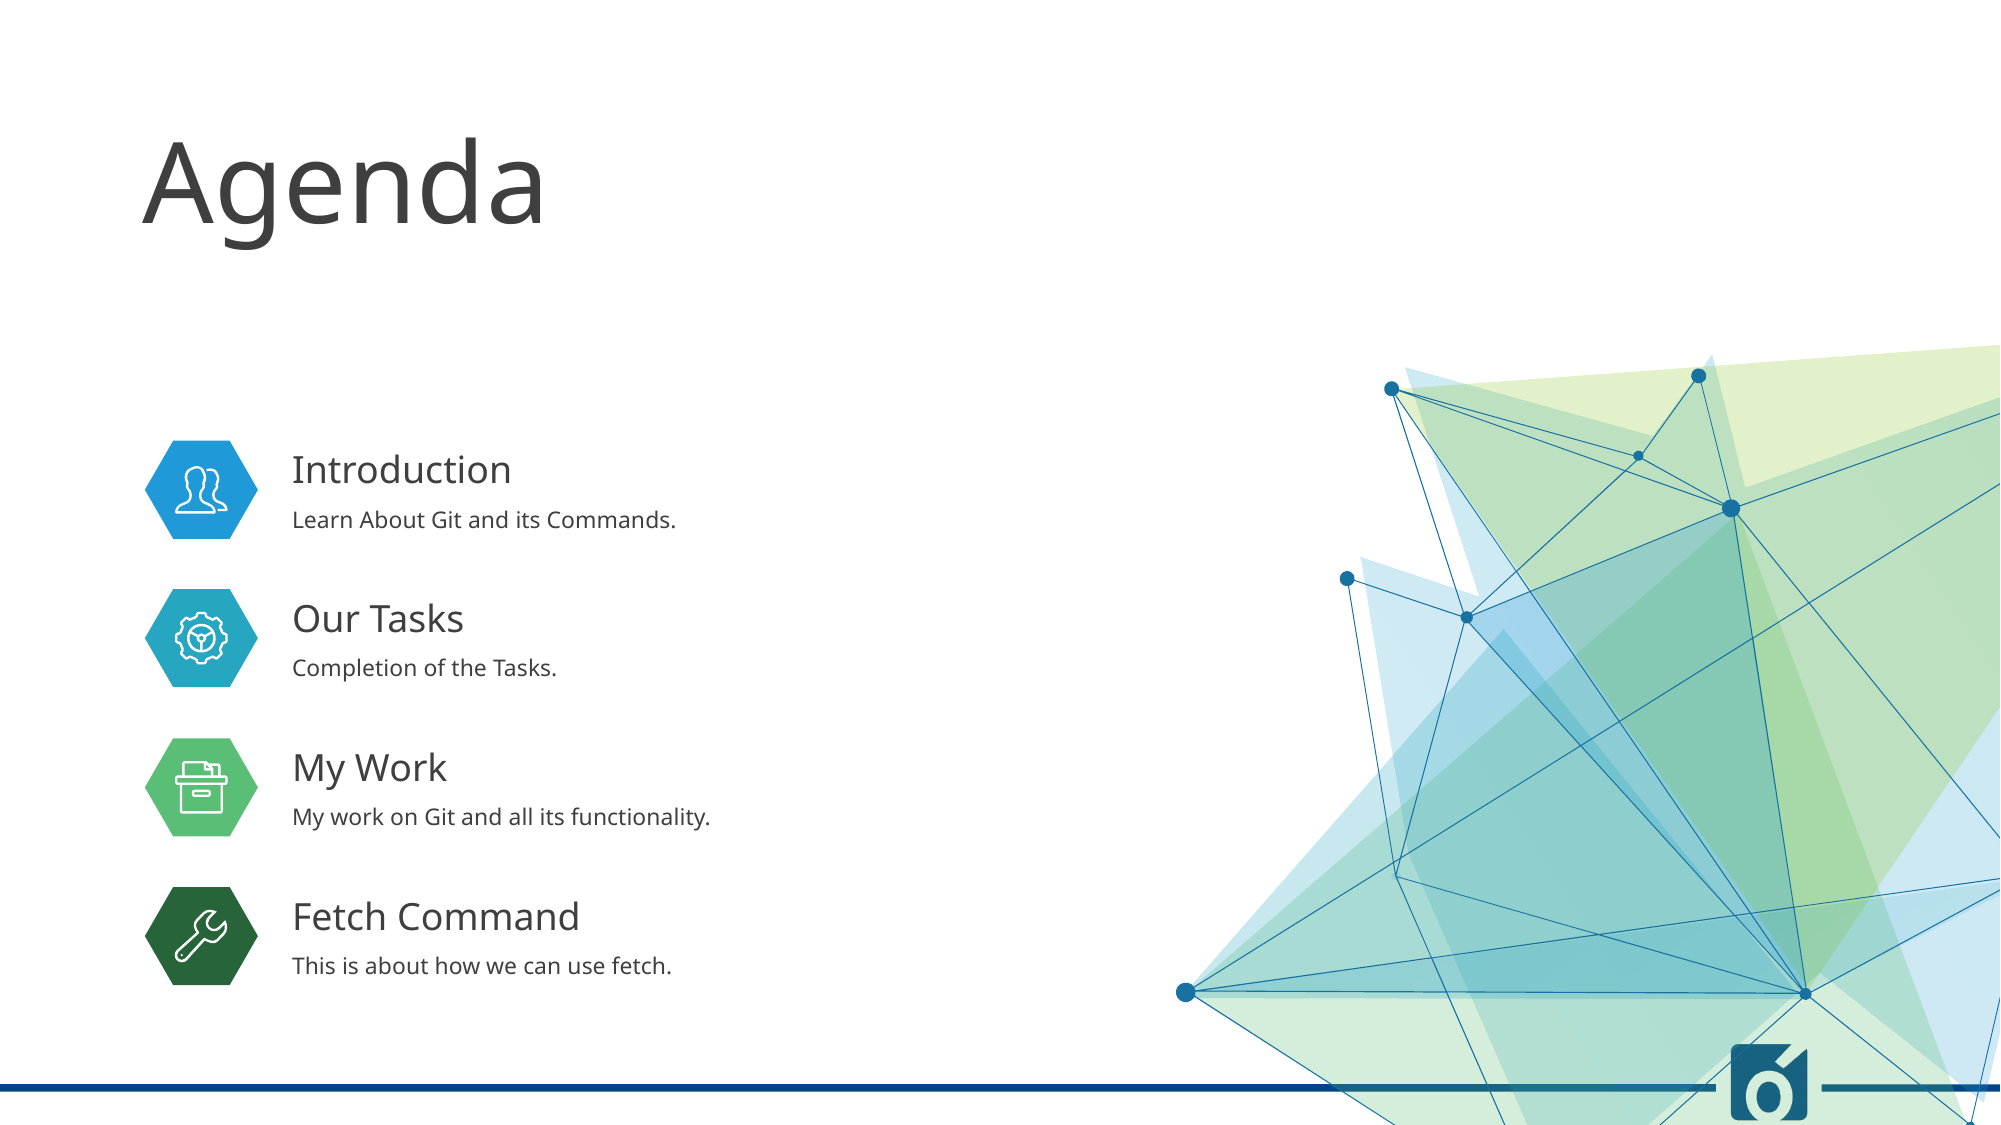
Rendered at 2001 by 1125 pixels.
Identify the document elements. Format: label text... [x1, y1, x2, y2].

text_box This is about how we can use fetch. [277, 930, 777, 984]
text_box My work on Git and all its functionality. [277, 781, 777, 835]
text_box [144, 738, 258, 837]
text_box [144, 589, 258, 688]
text_box My Work [277, 736, 606, 781]
text_box Learn About Git and its Commands. [277, 484, 777, 538]
text_box [175, 611, 228, 665]
text_box [175, 761, 228, 814]
text_box Fetch Command [277, 884, 755, 930]
text_box [144, 440, 258, 539]
text_box [174, 909, 228, 963]
text_box Completion of the Tasks. [277, 632, 777, 686]
text_box Introduction [277, 438, 637, 484]
text_box Agenda [127, 103, 606, 255]
text_box Our Tasks [277, 587, 674, 632]
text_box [1109, 0, 2000, 1125]
text_box [175, 466, 228, 514]
text_box [144, 887, 258, 986]
